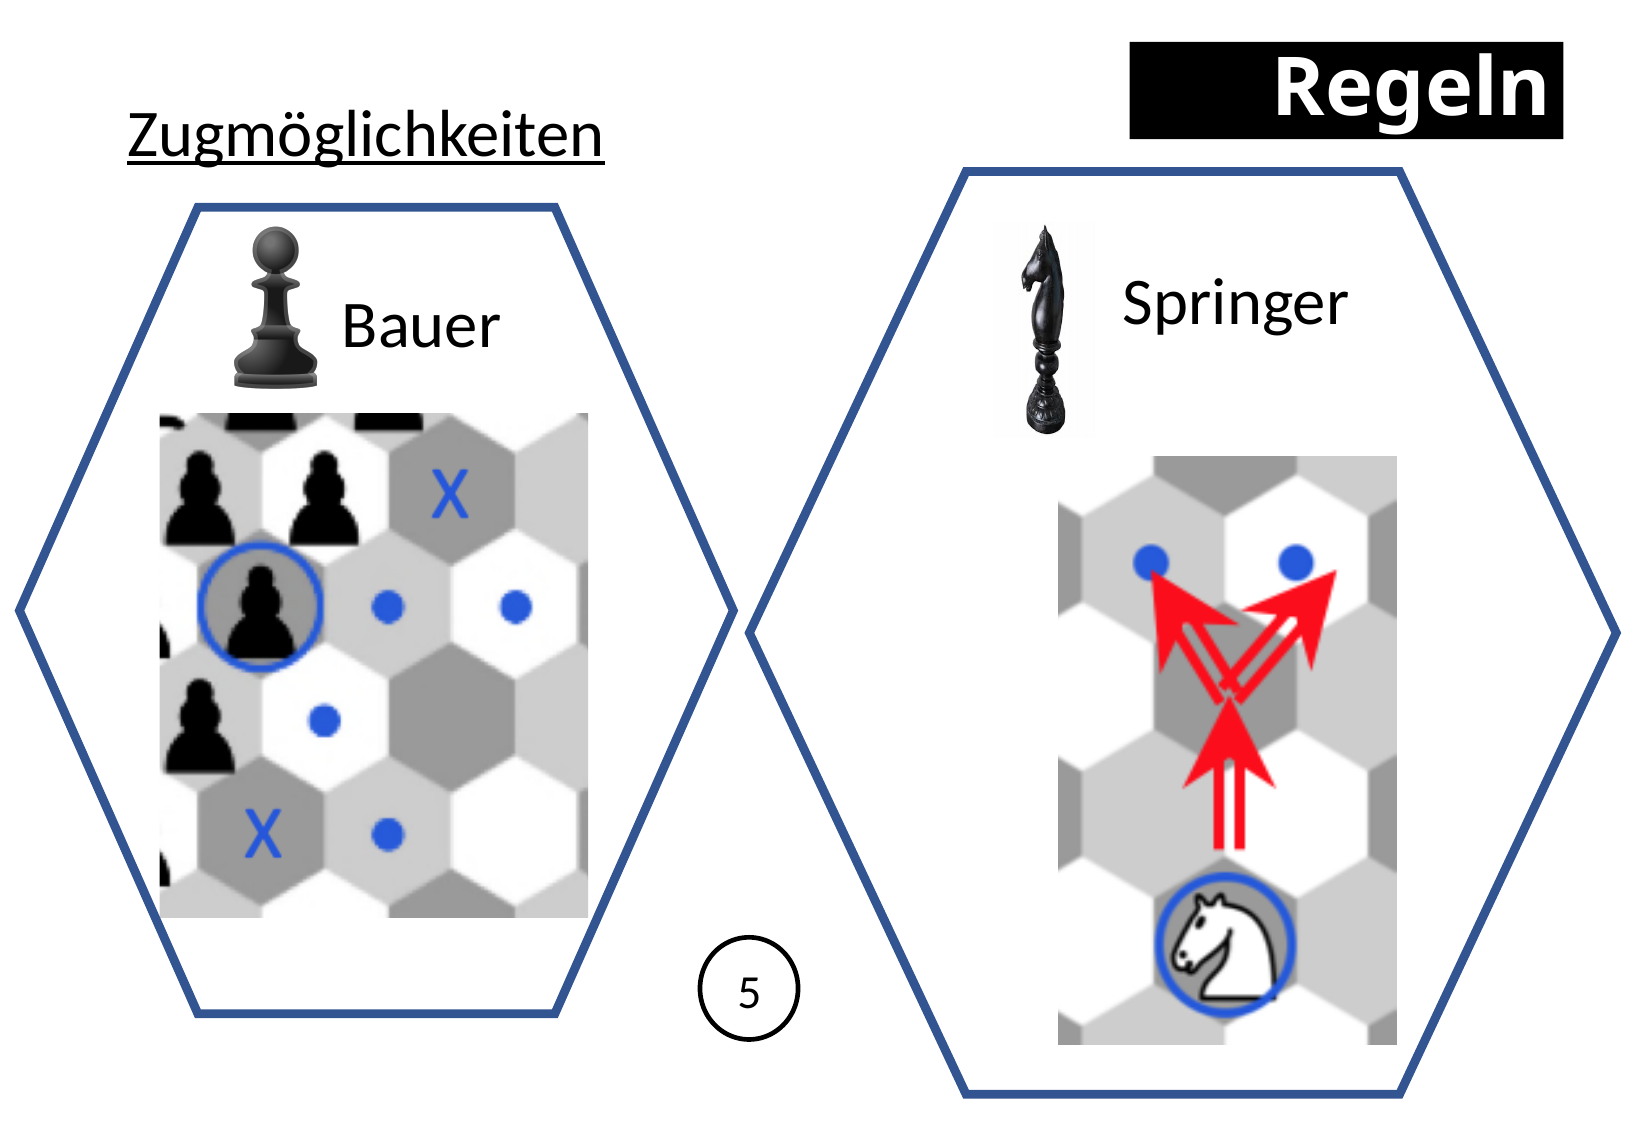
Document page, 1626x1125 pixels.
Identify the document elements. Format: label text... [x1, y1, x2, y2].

text_box Ziel / Regeln [1129, 41, 1564, 140]
text_box [698, 955, 710, 1022]
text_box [993, 221, 1433, 438]
text_box [712, 936, 786, 953]
text_box [714, 1026, 784, 1041]
text_box [18, 206, 735, 1015]
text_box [191, 221, 635, 401]
text_box Zugmöglichkeiten [112, 82, 823, 178]
picture [159, 413, 589, 918]
text_box 5 [710, 953, 789, 1026]
text_box [748, 170, 1618, 1096]
picture [1058, 456, 1397, 1045]
text_box [789, 957, 800, 1020]
